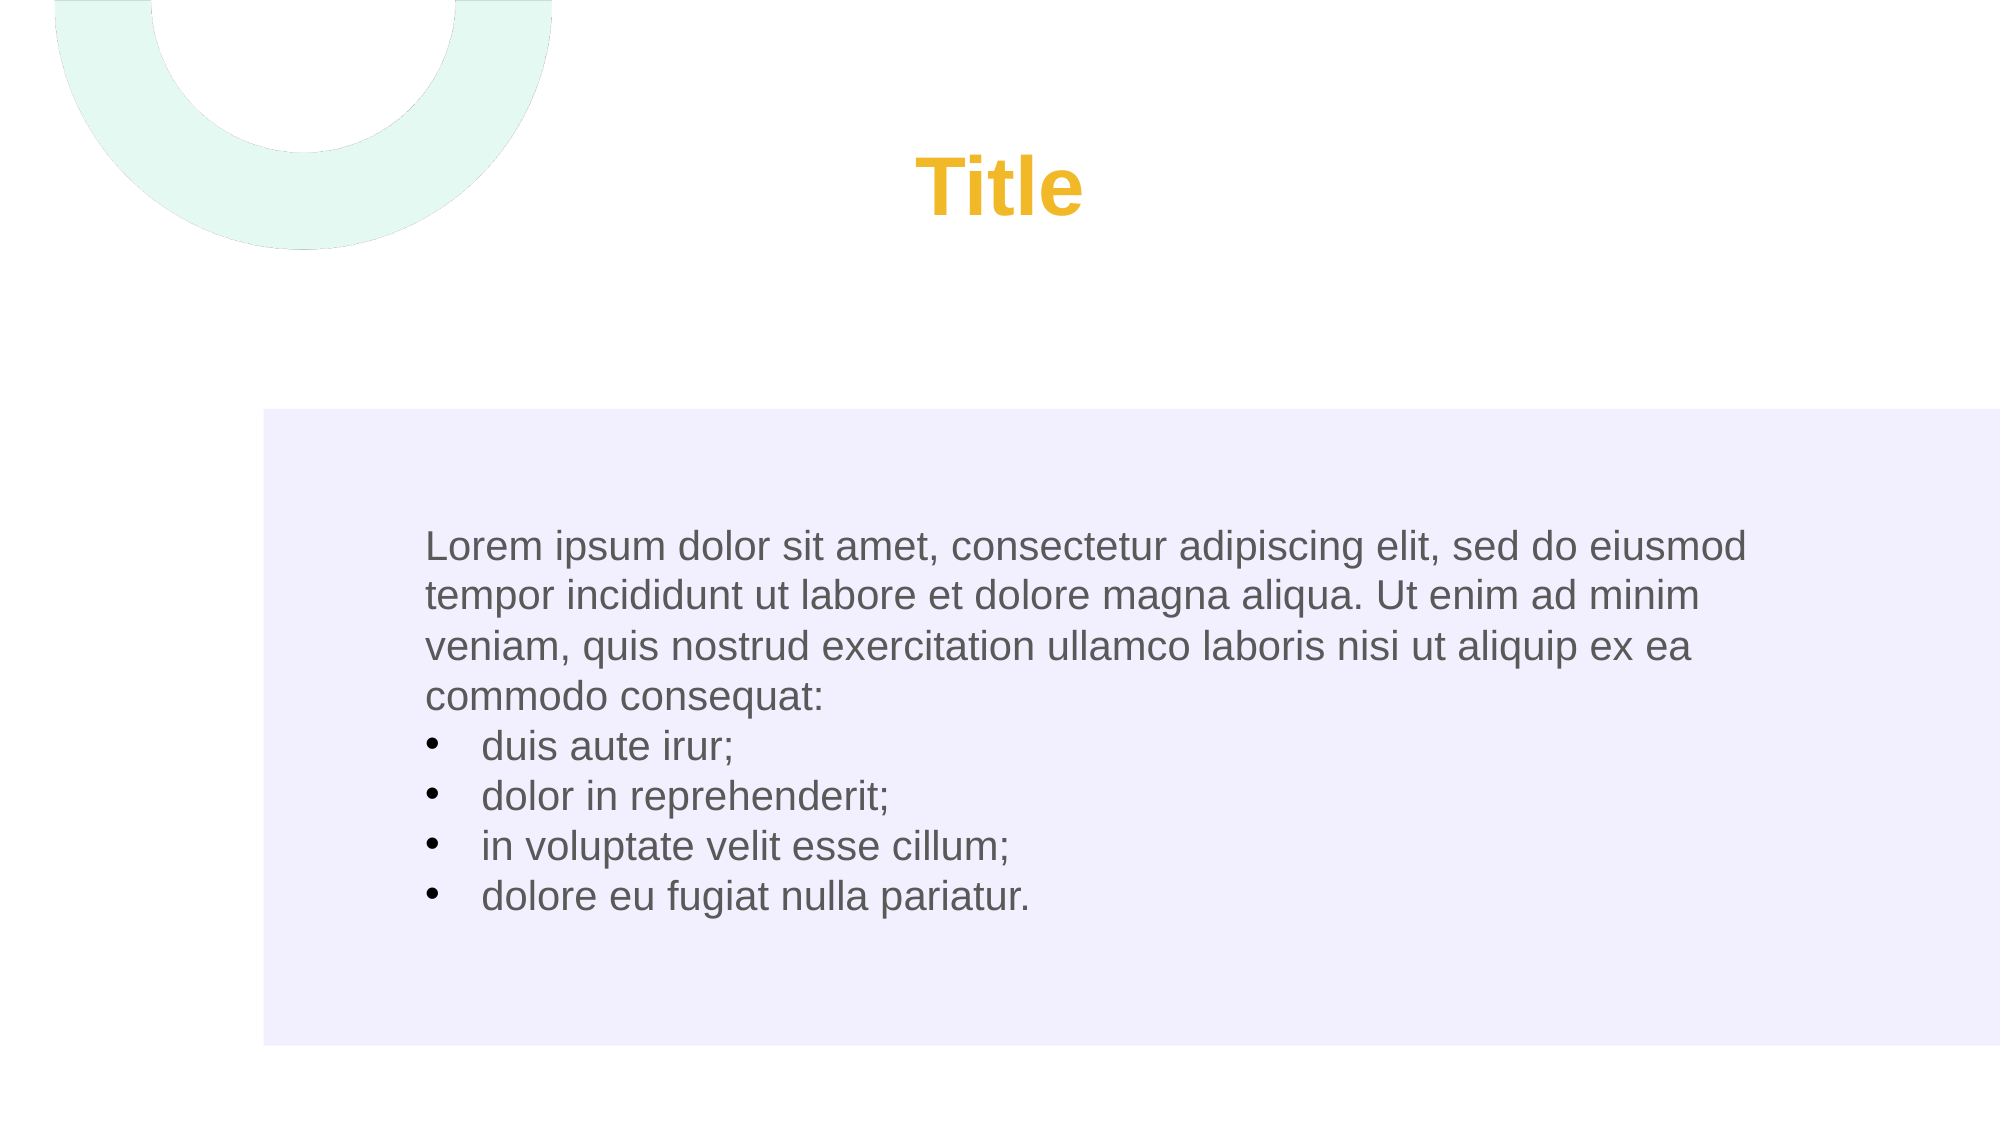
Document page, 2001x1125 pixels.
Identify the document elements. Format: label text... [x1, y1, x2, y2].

text_box Title [529, 125, 1471, 258]
text_box [263, 408, 2000, 1046]
text_box Lorem ipsum dolor sit amet, consectetur adipiscing elit, sed do eiusmod tempor incididunt ut labore et dolore magna aliqua. Ut enim ad minim veniam, quis nostrud exercitation ullamco laboris nisi ut aliquip ex ea commodo consequat: duis aute irur; dolor in reprehenderit; in voluptate velit esse cillum; dolore eu fugiat nulla pariatur. [410, 503, 1821, 988]
picture [55, 0, 551, 374]
